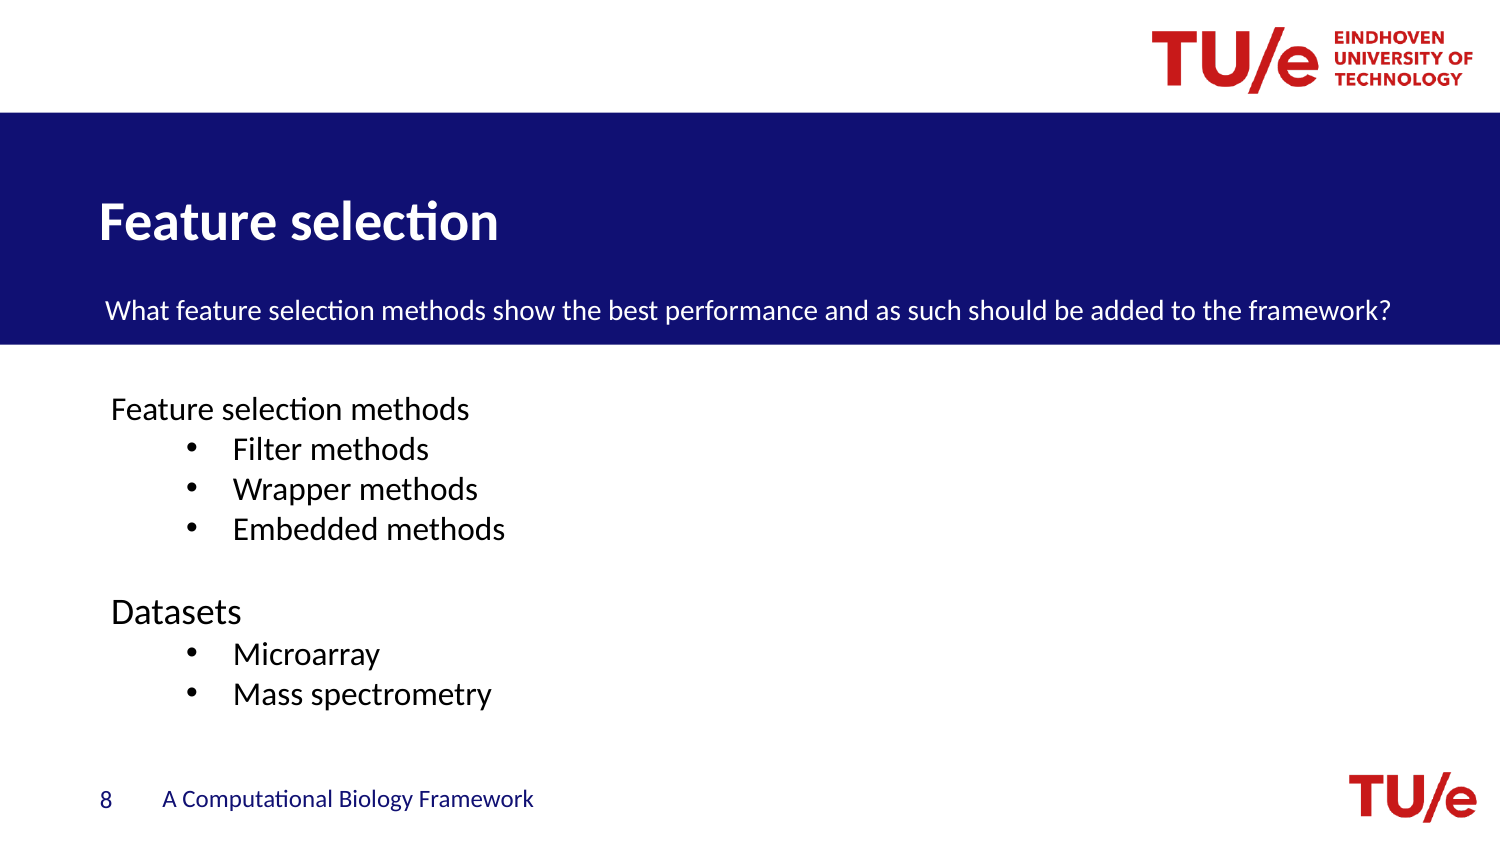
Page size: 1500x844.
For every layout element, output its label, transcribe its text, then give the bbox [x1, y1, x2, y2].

picture [1336, 759, 1489, 835]
text_box What feature selection methods show the best performance and as such should be added to the framework? [90, 284, 1500, 379]
text_box Feature selection methods Filter methods Wrapper methods Embedded methods Datasets Microarray Mass spectrometry [21, 380, 1389, 720]
picture [1135, 10, 1500, 110]
slide_number 8 [100, 783, 199, 841]
title Feature selection [0, 112, 1500, 345]
footer A Computational Biology Framework [162, 782, 1267, 841]
